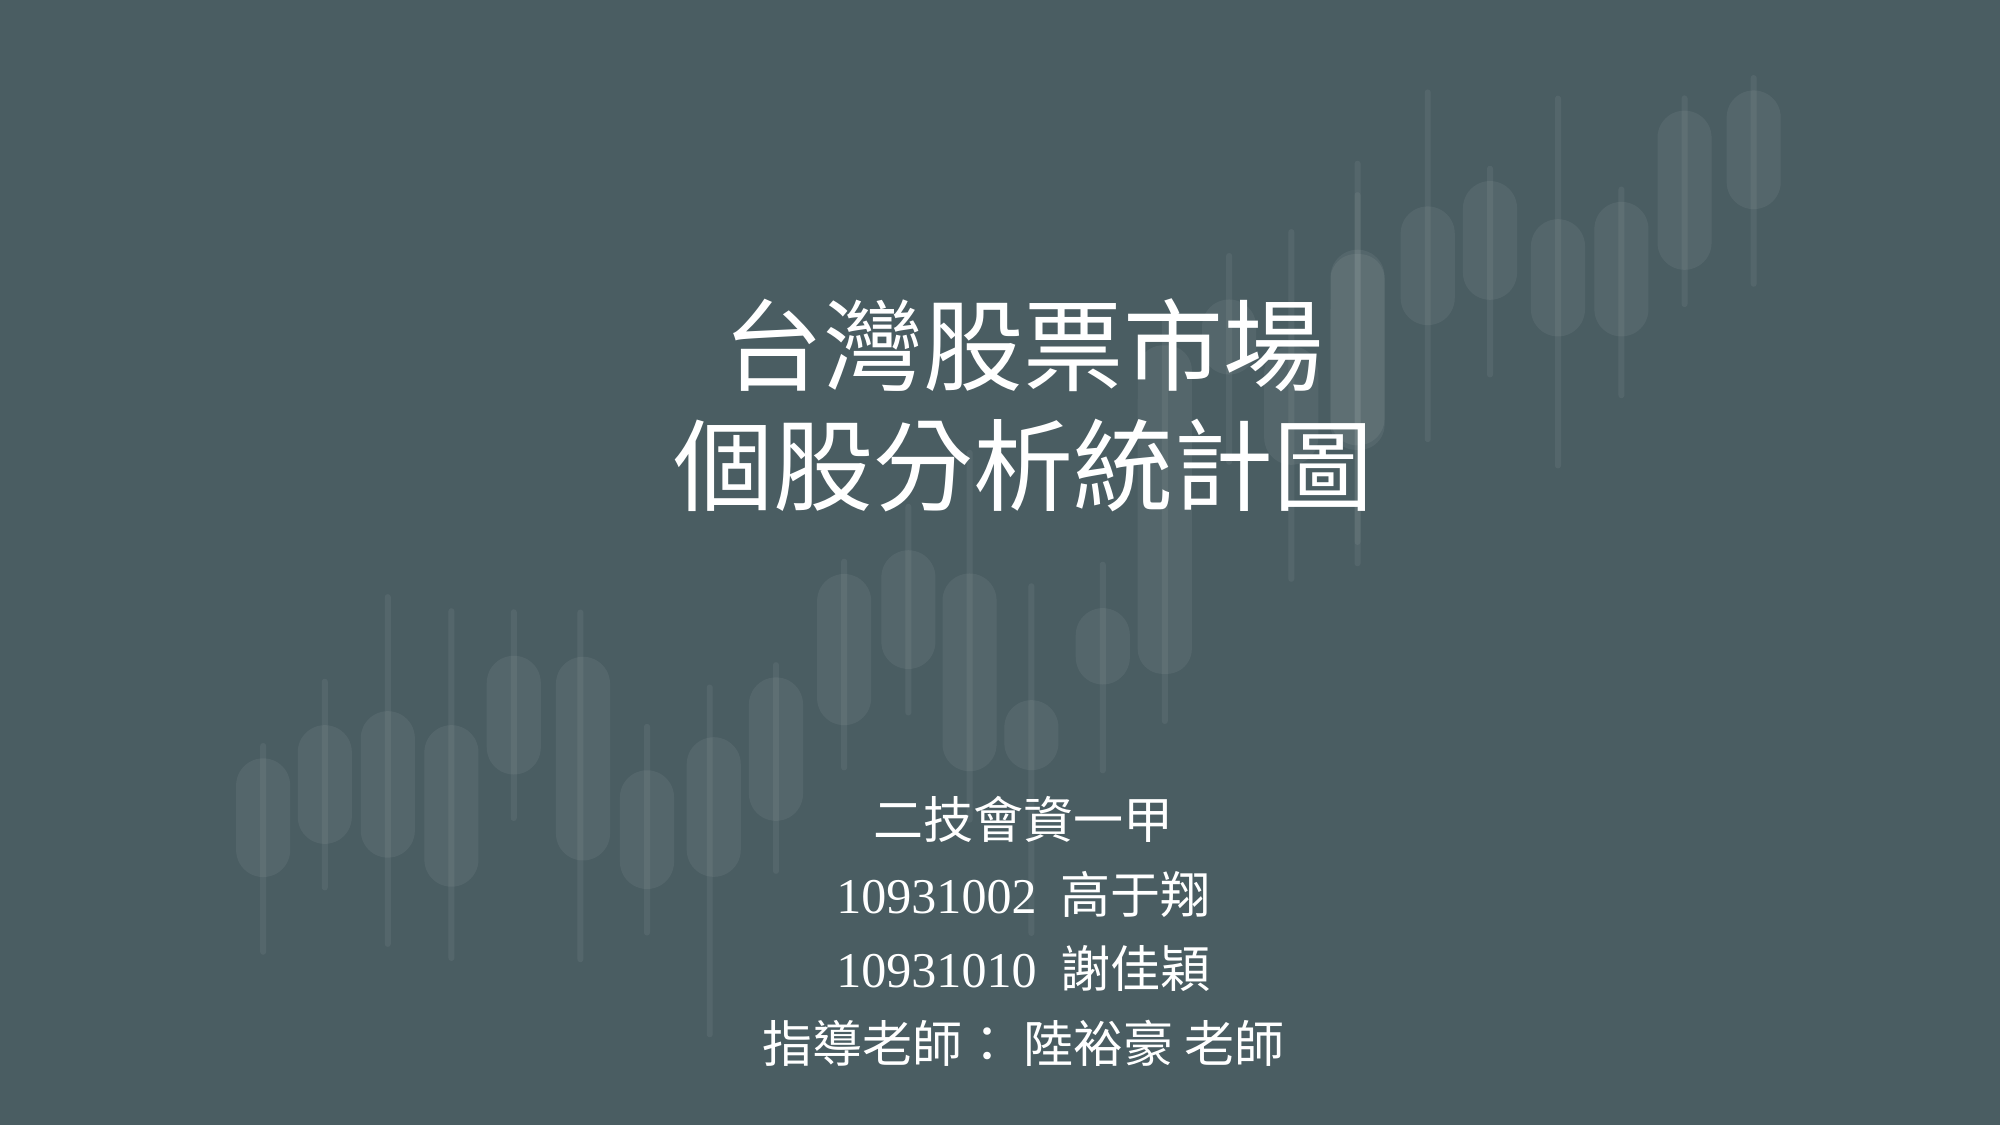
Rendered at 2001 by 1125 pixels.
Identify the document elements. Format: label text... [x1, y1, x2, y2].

text_box 台灣股票市場 個股分析統計圖 [523, 276, 1524, 532]
text_box 二技會資一甲 10931002 高于翔 10931010 謝佳穎 指導老師： 陸裕豪 老師 [626, 787, 1421, 1081]
